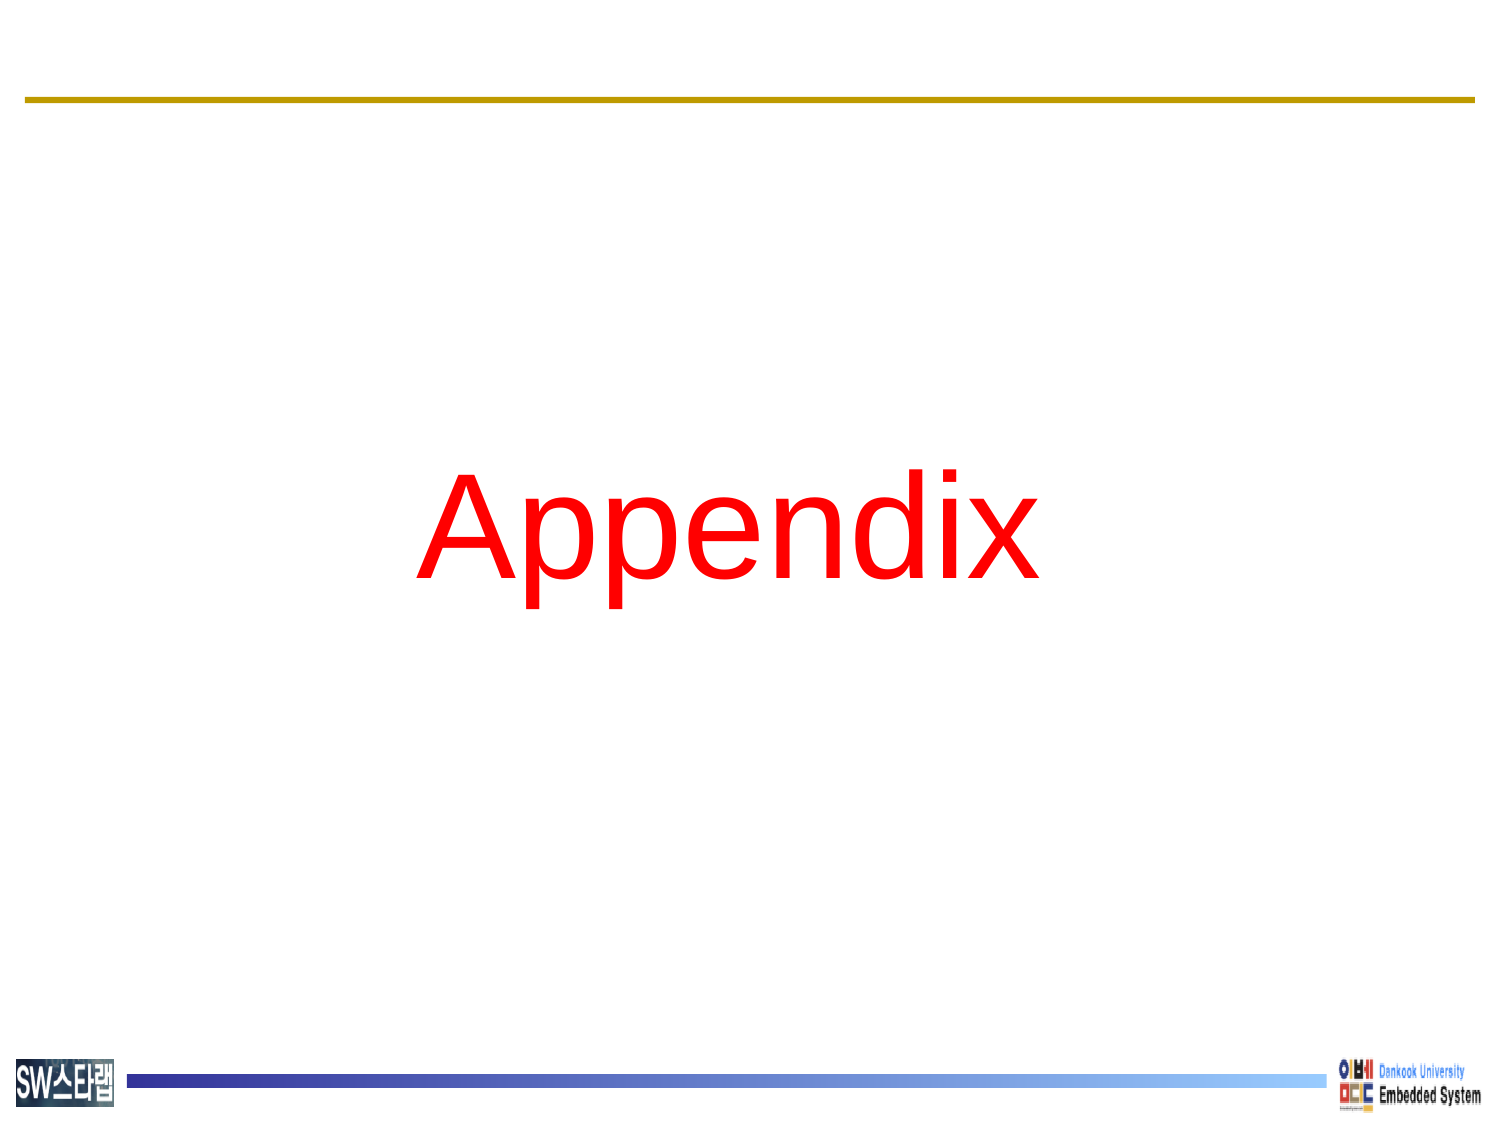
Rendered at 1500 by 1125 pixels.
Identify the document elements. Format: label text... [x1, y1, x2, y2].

picture [1333, 1056, 1484, 1113]
picture [16, 1059, 114, 1107]
title Appendix [24, 420, 1475, 1066]
